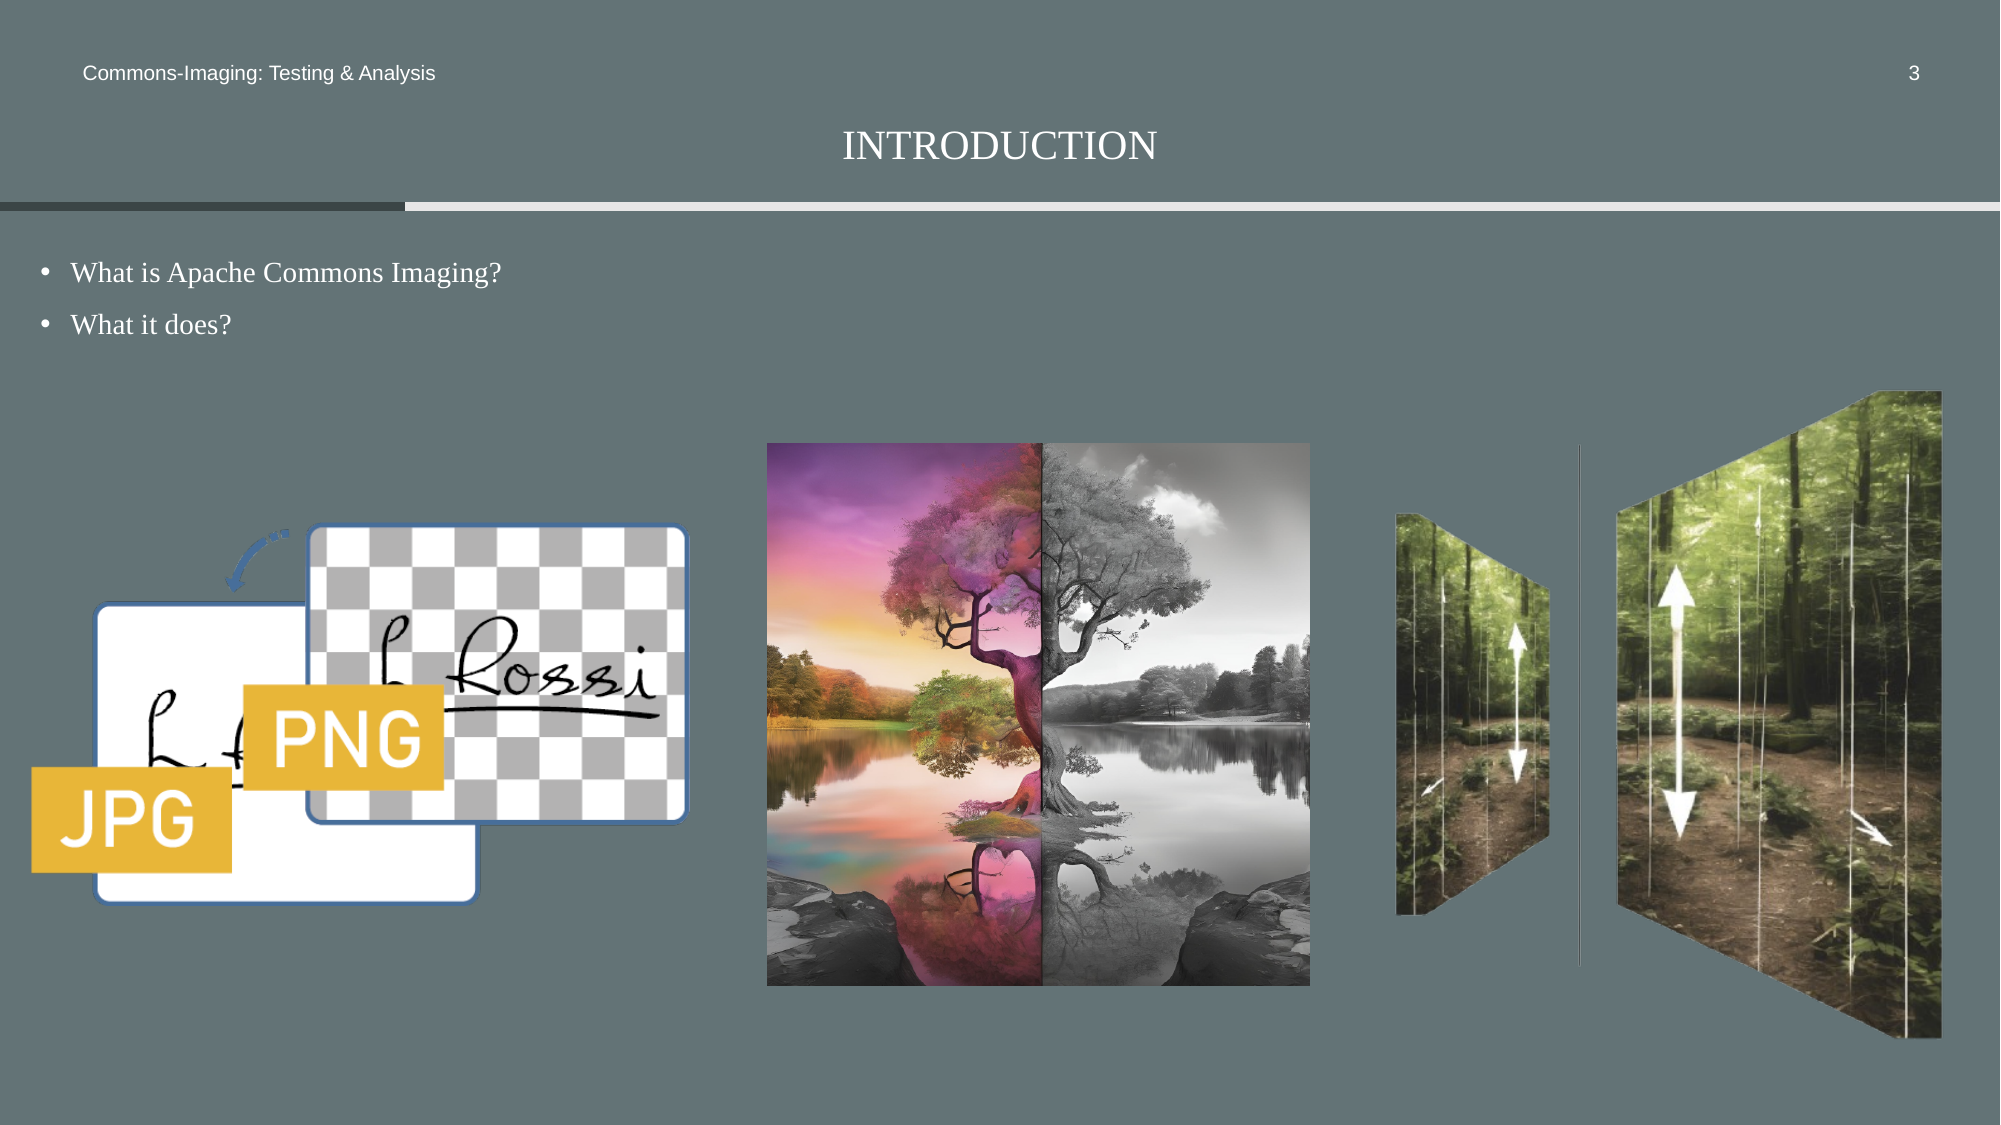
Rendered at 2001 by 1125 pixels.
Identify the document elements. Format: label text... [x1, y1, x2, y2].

slide_number 3 [1660, 49, 1935, 95]
picture [1351, 381, 1947, 1048]
footer Commons-Imaging: Testing & Analysis [67, 49, 473, 95]
picture [31, 522, 690, 906]
title Introduction [543, 119, 1457, 236]
list What is Apache Commons Imaging? What it does? [25, 249, 630, 1095]
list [767, 443, 1310, 986]
